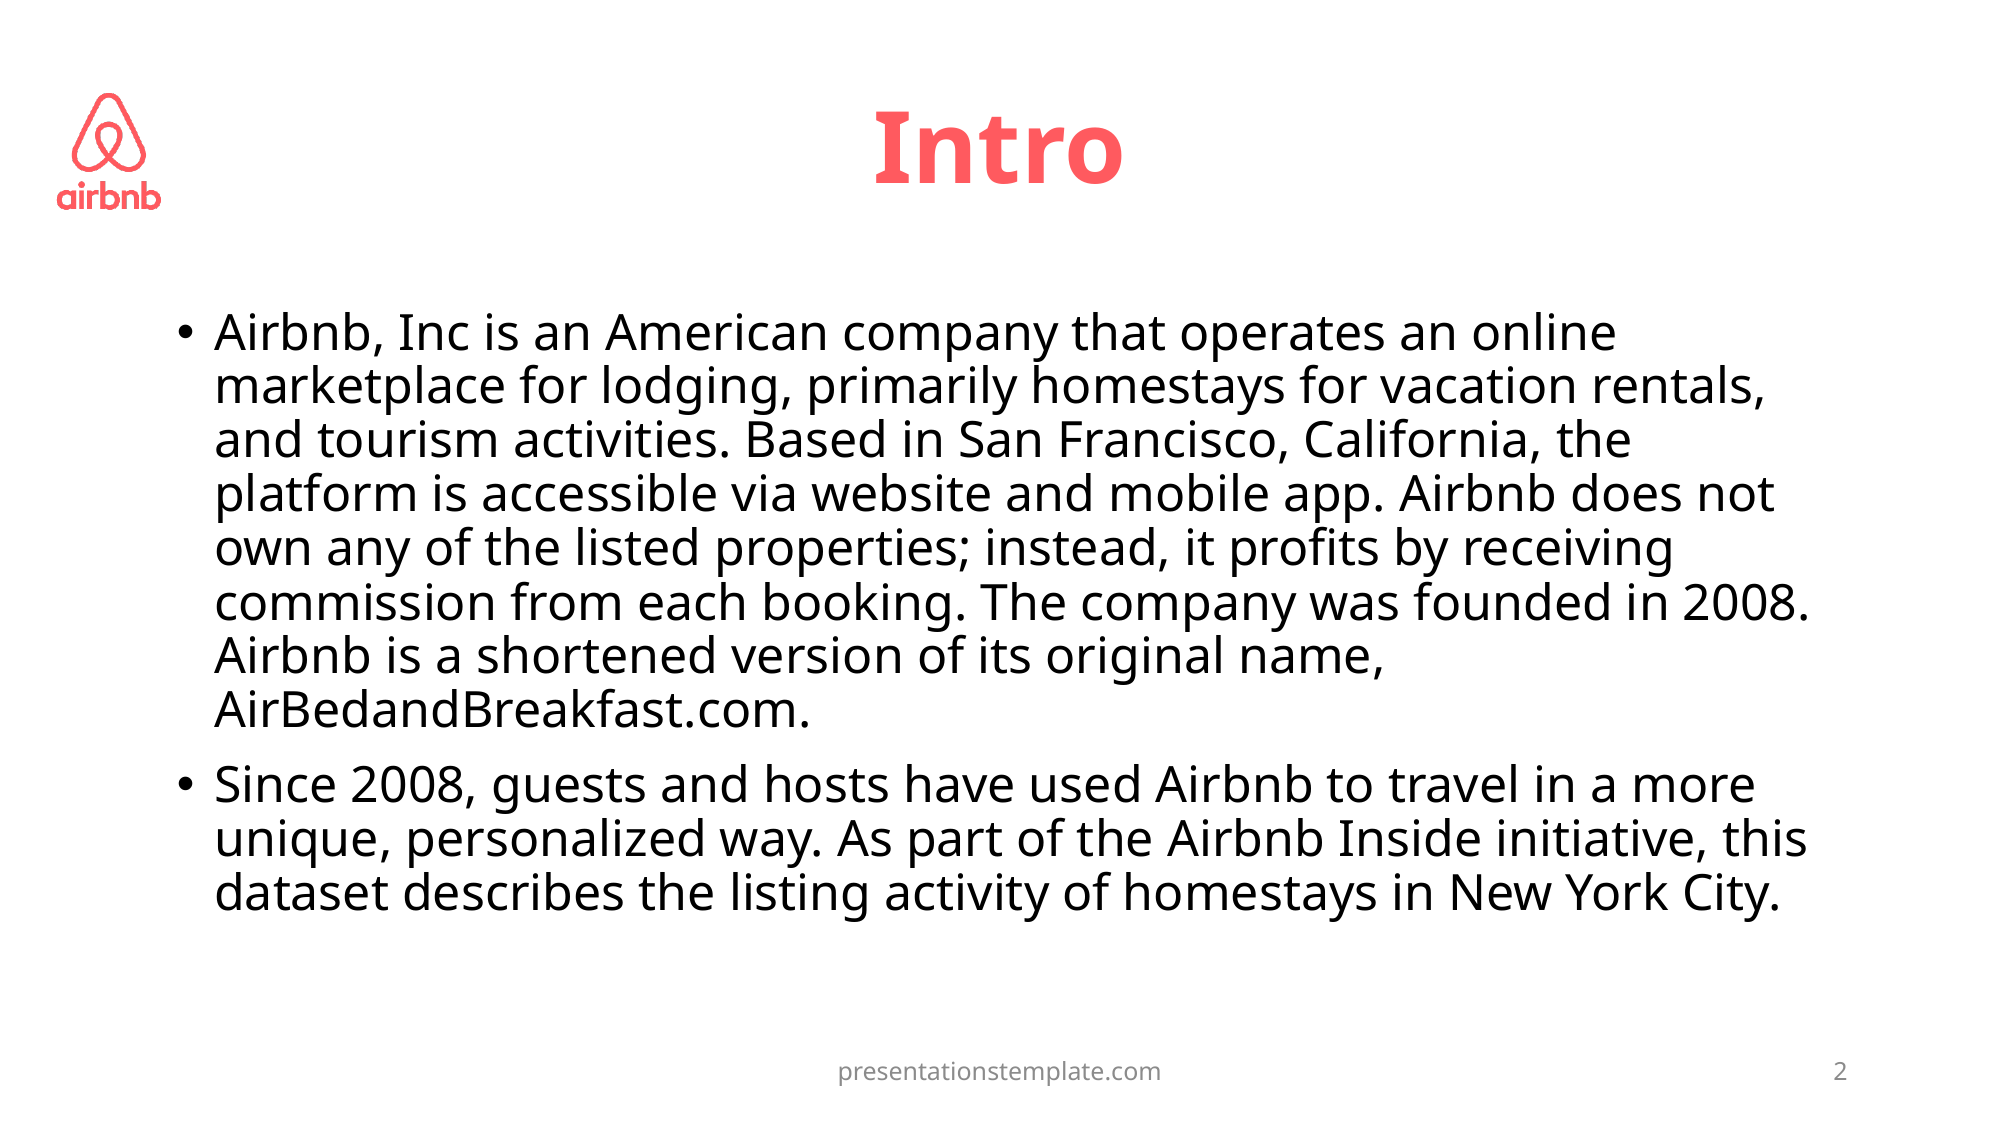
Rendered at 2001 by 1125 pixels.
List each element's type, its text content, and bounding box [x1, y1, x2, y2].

text_box Airbnb, Inc is an American company that operates an online marketplace for lodging, primarily homestays for vacation rentals, and tourism activities. Based in San Francisco, California, the platform is accessible via website and mobile app. Airbnb does not own any of the listed properties; instead, it profits by receiving commission from each booking. The company was founded in 2008. Airbnb is a shortened version of its original name, AirBedandBreakfast.com. Since 2008, guests and hosts have used Airbnb to travel in a more unique, personalized way. As part of the Airbnb Inside initiative, this dataset describes the listing activity of homestays in New York City. [162, 299, 1838, 1014]
title Intro [162, 89, 1838, 213]
slide_number 2 [1412, 1042, 1863, 1103]
footer presentationstemplate.com [662, 1042, 1338, 1103]
picture [53, 91, 162, 211]
